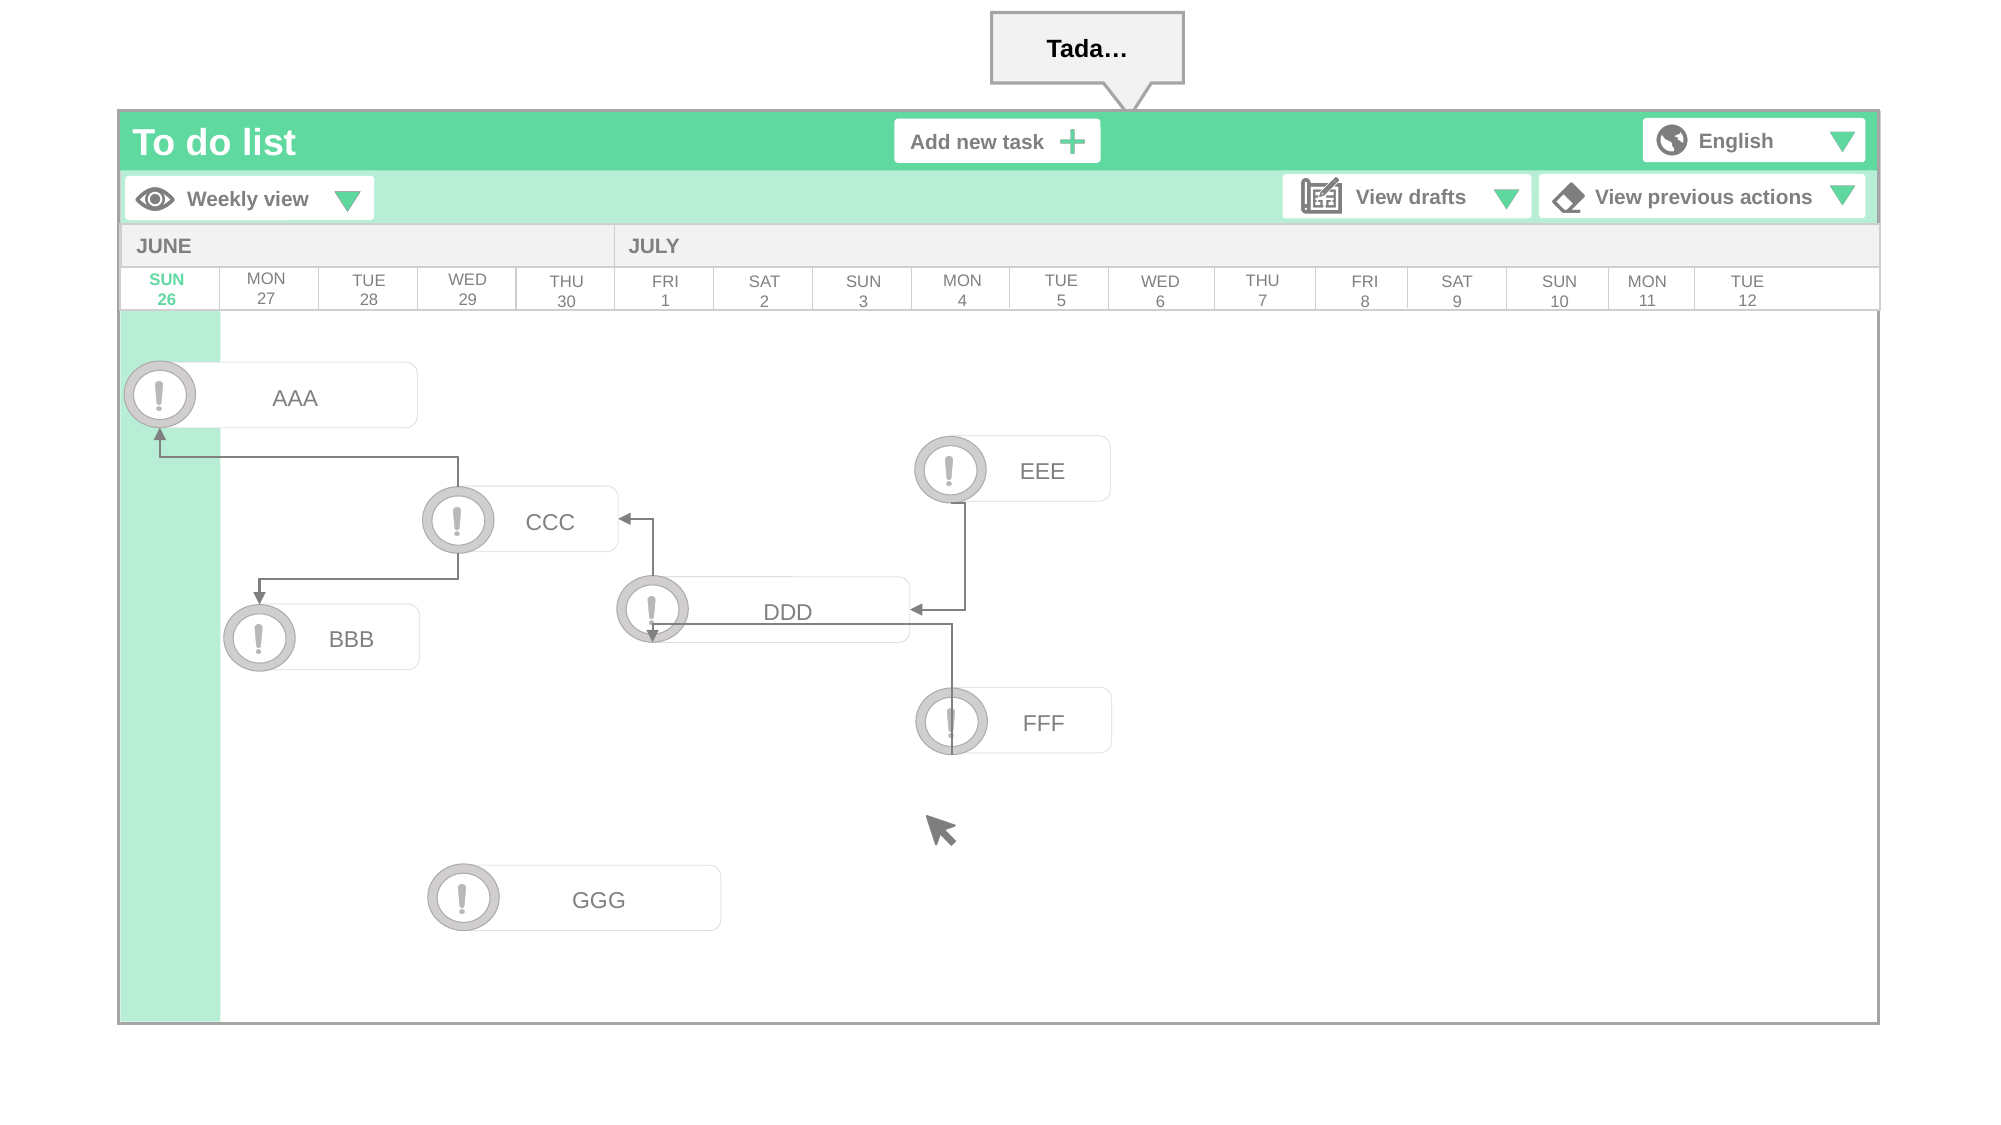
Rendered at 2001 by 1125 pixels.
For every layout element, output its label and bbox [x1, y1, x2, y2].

text_box [117, 11, 1881, 1025]
picture [1654, 122, 1690, 158]
picture [132, 176, 178, 222]
picture [1489, 183, 1523, 216]
picture [330, 185, 364, 218]
picture [1826, 125, 1859, 159]
picture [1826, 179, 1859, 212]
picture [1058, 127, 1087, 156]
picture [1298, 172, 1345, 219]
picture [1549, 178, 1588, 217]
